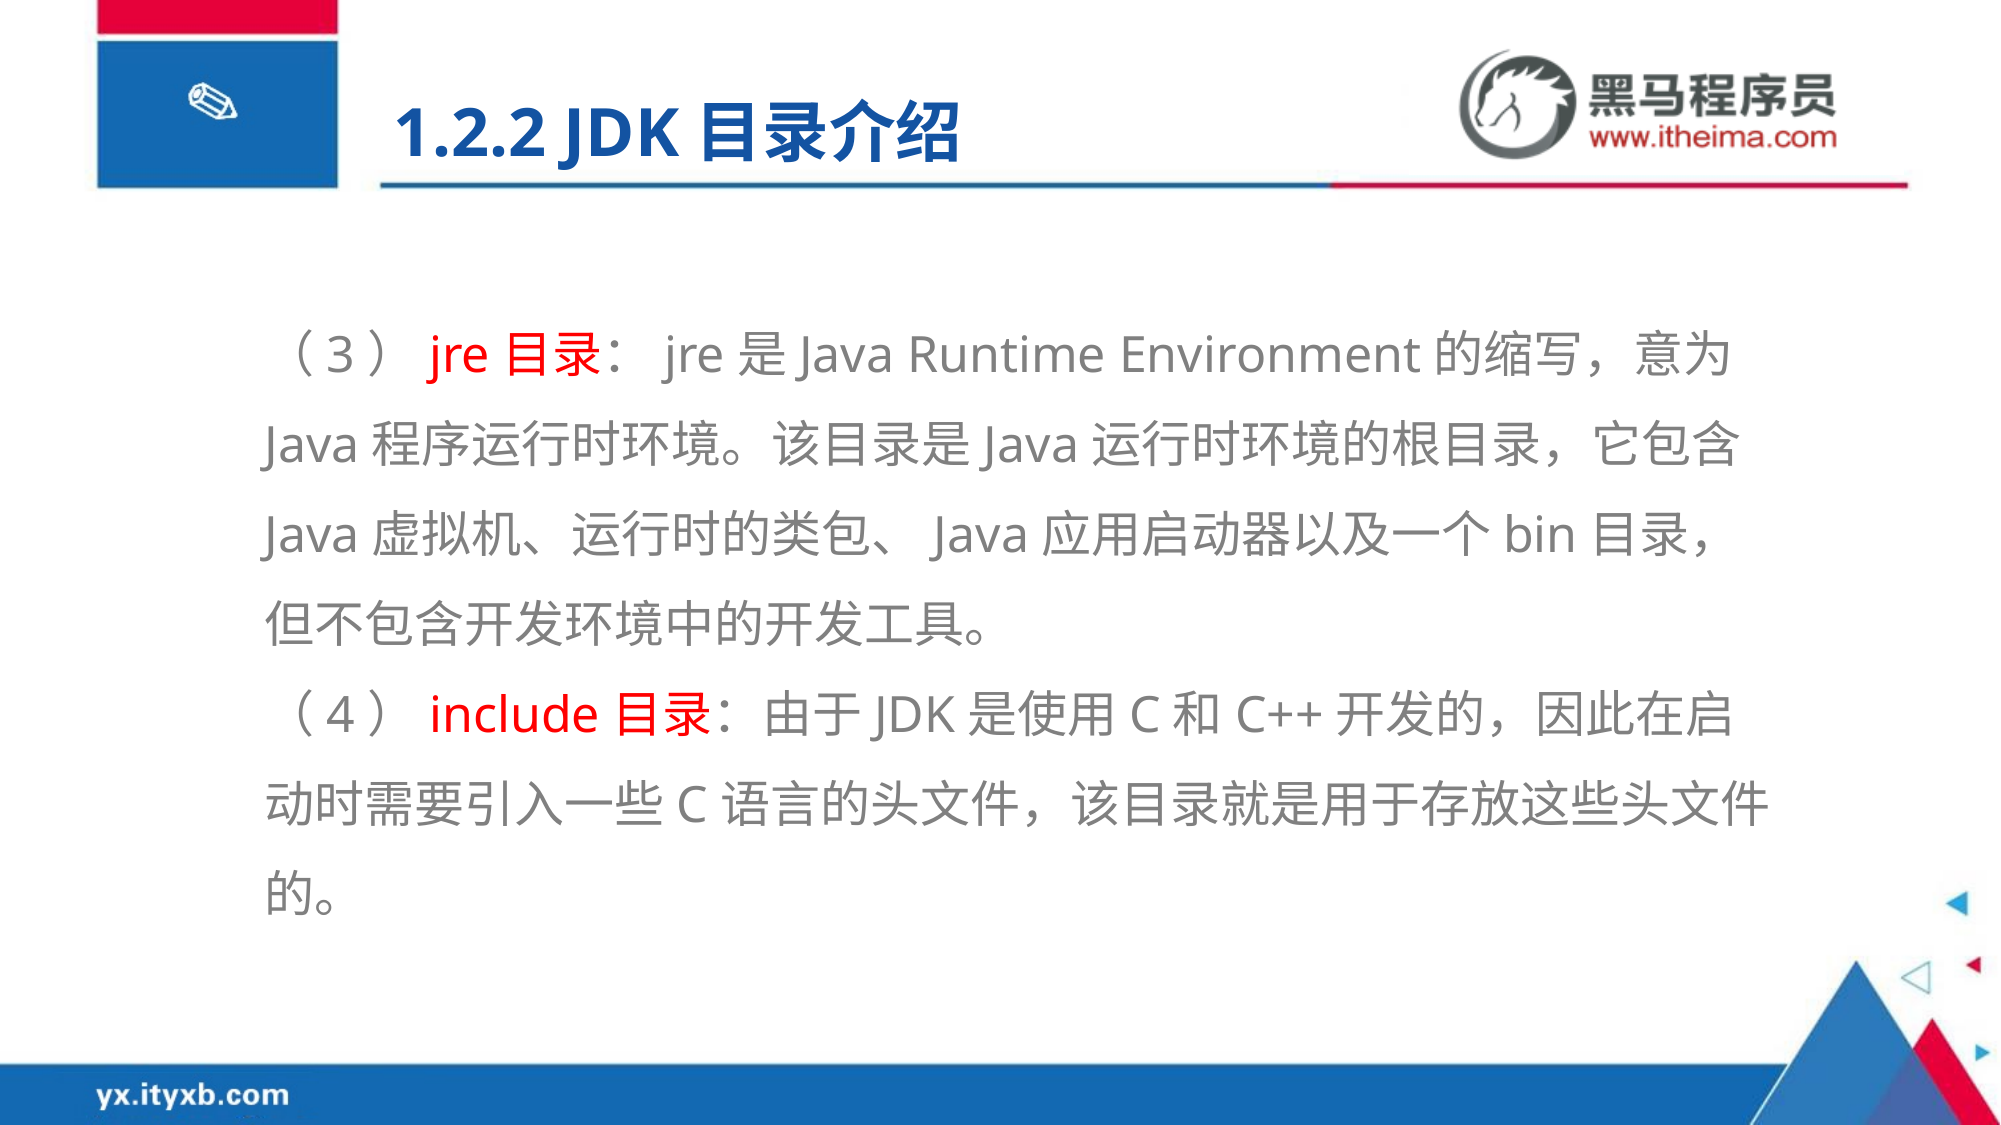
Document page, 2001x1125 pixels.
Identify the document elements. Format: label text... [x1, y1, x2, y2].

text_box （3）jre目录：jre是Java Runtime Environment的缩写，意为Java程序运行时环境。该目录是Java运行时环境的根目录，它包含Java虚拟机、运行时的类包、Java应用启动器以及一个bin目录，但不包含开发环境中的开发工具。 （4）include目录：由于JDK是使用C和C++开发的，因此在启动时需要引入一些C语言的头文件，该目录就是用于存放这些头文件的。 [249, 284, 1794, 874]
text_box 1.2.2 JDK目录介绍 [379, 82, 1139, 177]
picture [0, 0, 2001, 1125]
